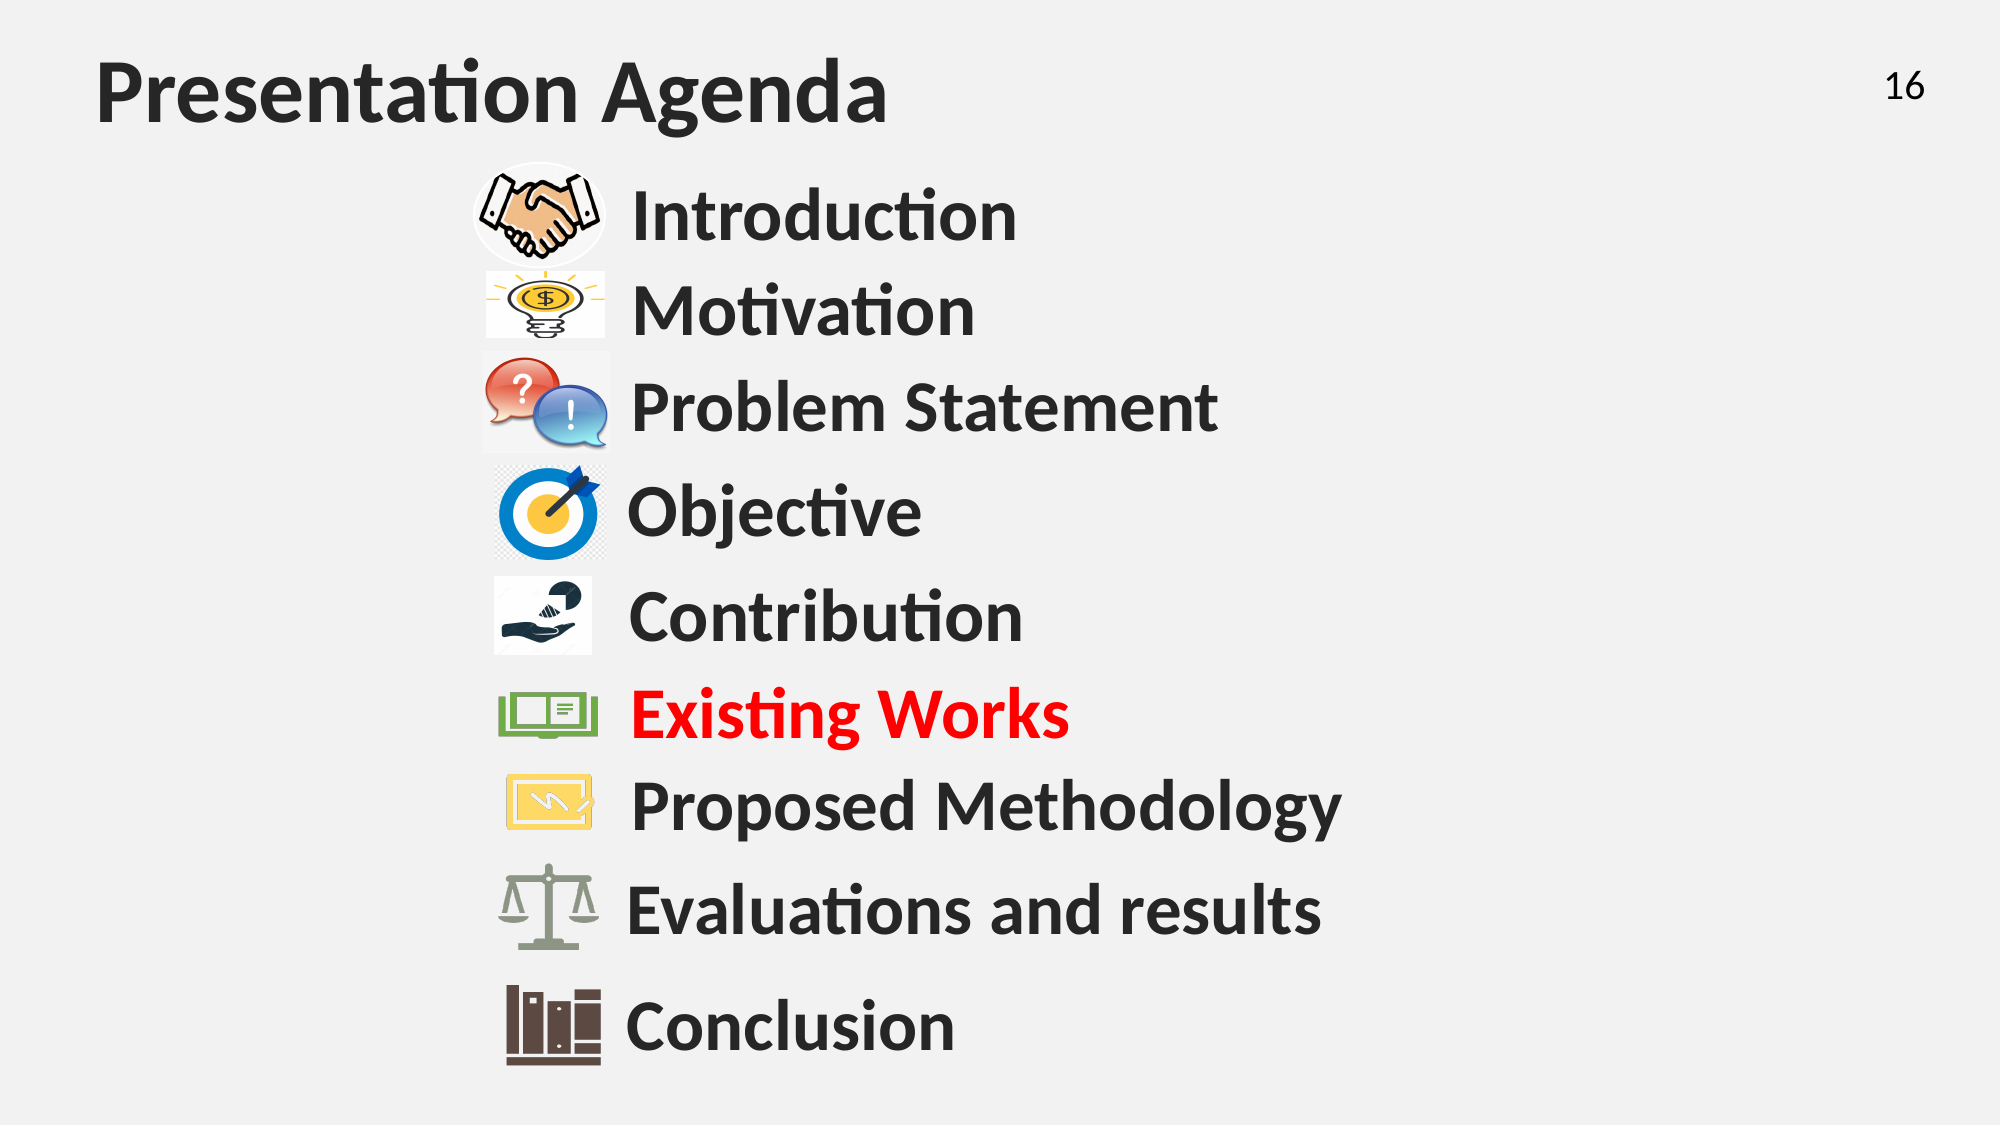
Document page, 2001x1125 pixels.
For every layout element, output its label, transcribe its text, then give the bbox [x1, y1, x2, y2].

text_box Objective [612, 460, 1834, 565]
text_box Conclusion [619, 974, 1753, 1079]
picture [486, 271, 605, 338]
picture [494, 465, 606, 560]
text_box Introduction [616, 163, 1838, 269]
picture [494, 681, 602, 749]
text_box Problem Statement [616, 351, 1948, 465]
text_box [473, 161, 606, 269]
title Presentation Agenda [80, 27, 1806, 159]
picture [498, 754, 600, 850]
text_box Existing Works [549, 650, 1130, 741]
picture [494, 576, 592, 656]
picture [488, 855, 609, 958]
text_box Evaluations and results [611, 858, 1806, 964]
picture [488, 969, 619, 1081]
text_box Proposed Methodology [550, 741, 1600, 872]
text_box Contribution [614, 564, 1836, 670]
picture [483, 351, 610, 453]
text_box Motivation [616, 269, 1838, 351]
